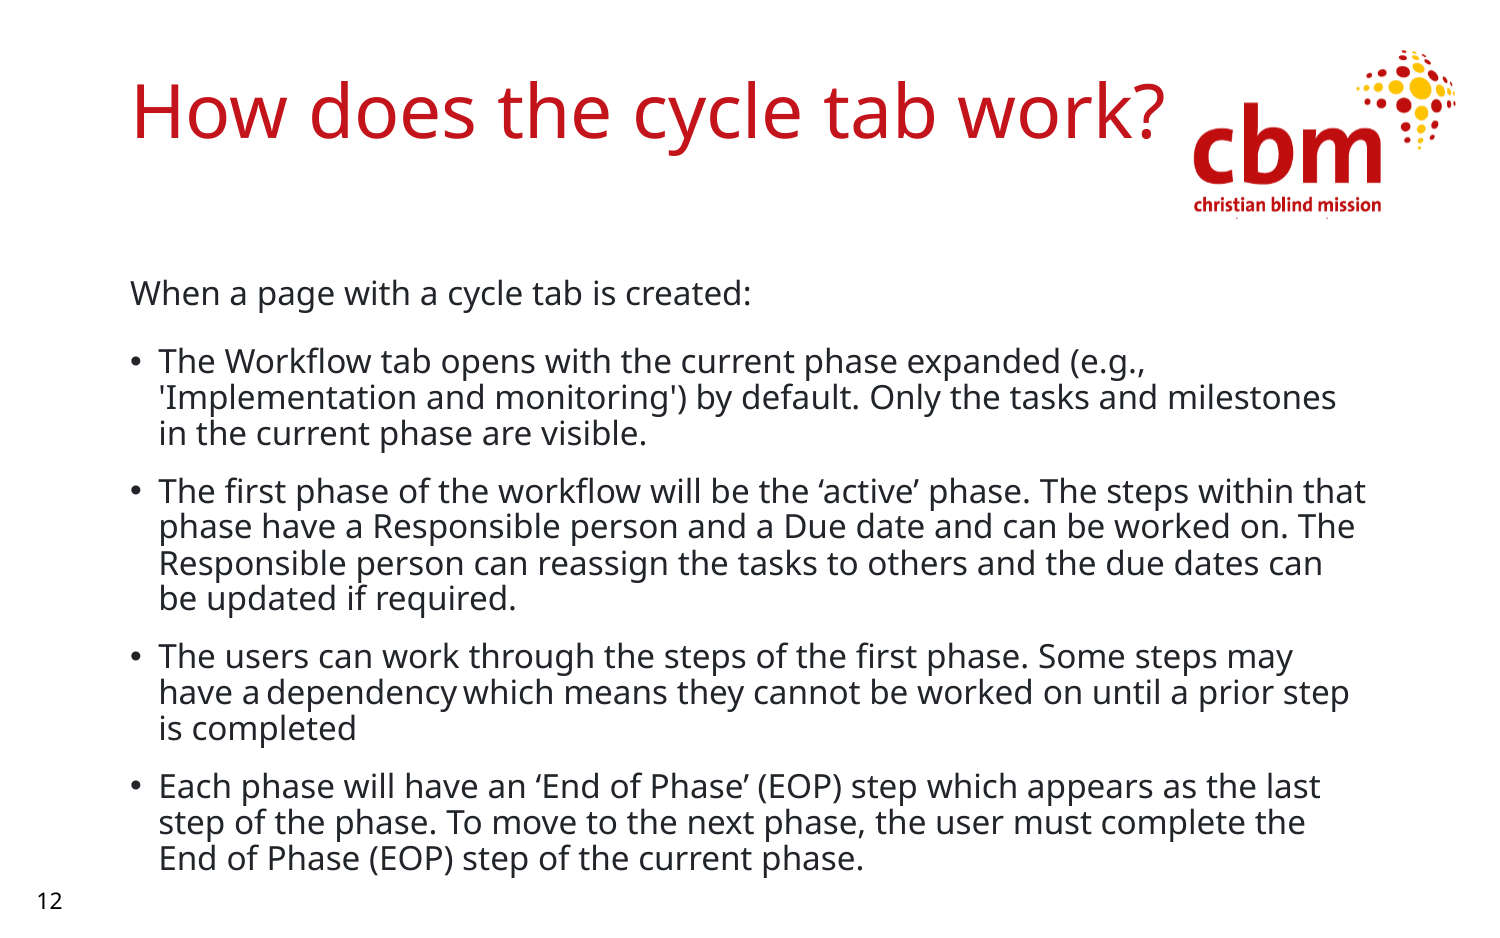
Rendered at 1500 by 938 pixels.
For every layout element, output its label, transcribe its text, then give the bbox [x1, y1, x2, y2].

slide_number 12 [21, 878, 472, 938]
list When a page with a cycle tab is created: The Workflow tab opens with the current phase expanded (e.g., 'Implementation and monitoring') by default. Only the tasks and milestones in the current phase are visible. The first phase of the workflow will be the ‘active’ phase. The steps within that phase have a Responsible person and a Due date and can be worked on. The Responsible person can reassign the tasks to others and the due dates can be updated if required. The users can work through the steps of the first phase. Some steps may have a dependency which means they cannot be worked on until a prior step is completed Each phase will have an ‘End of Phase’ (EOP) step which appears as the last step of the phase. To move to the next phase, the user must complete the End of Phase (EOP) step of the current phase. [130, 276, 1370, 818]
title How does the cycle tab work? [130, 77, 1370, 225]
picture [1166, 24, 1490, 236]
